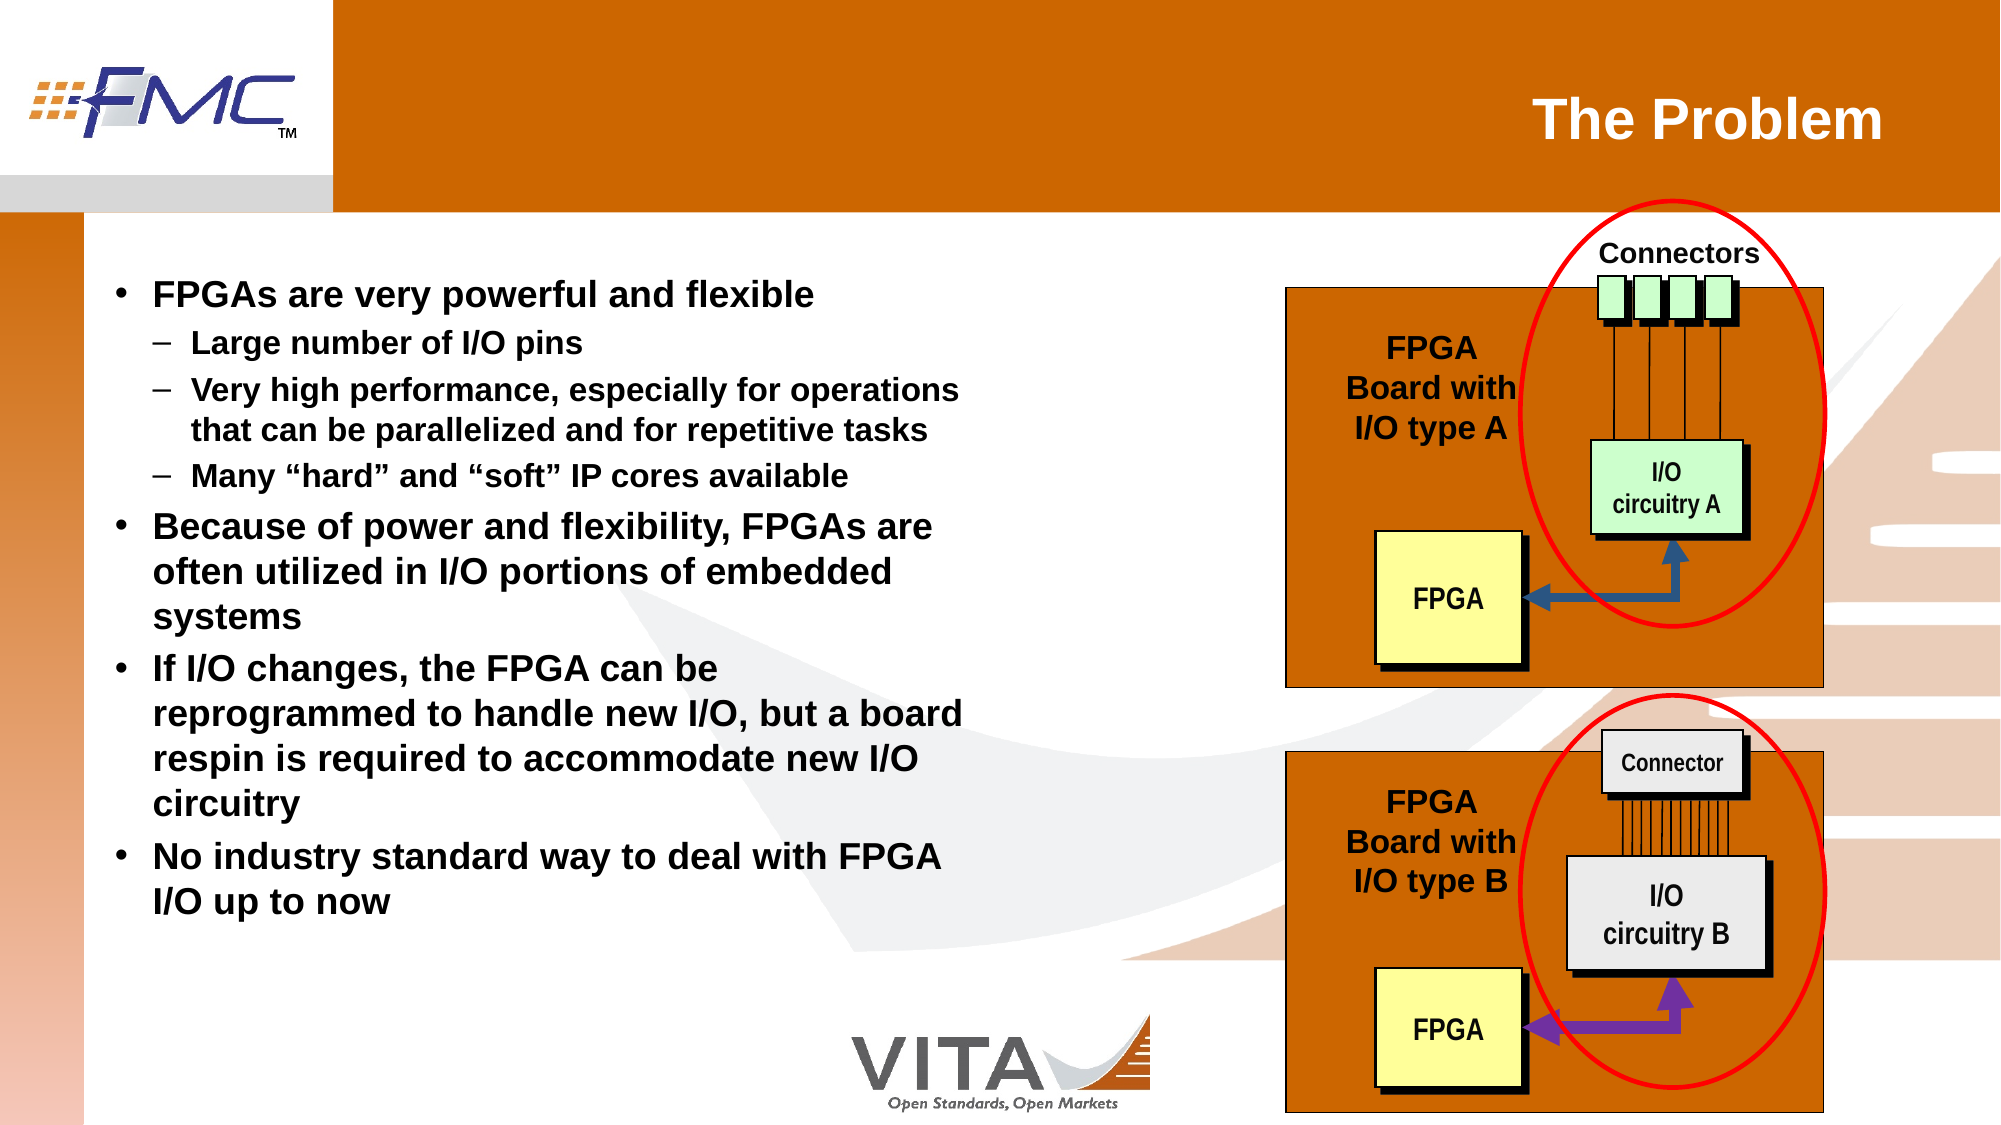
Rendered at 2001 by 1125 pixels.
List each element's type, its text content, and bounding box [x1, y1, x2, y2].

title The Problem [383, 45, 1900, 188]
text_box [1602, 201, 1743, 225]
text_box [1285, 730, 1824, 1113]
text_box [1285, 226, 1824, 688]
table_cell [594, 237, 1653, 963]
list FPGAs are very powerful and flexible Large number of I/O pins Very high performance, especially for operations that can be parallelized and for repetitive tasks Many “hard” and “soft” IP cores available Because of power and flexibility, FPGAs are often utilized in I/O portions of embedded systems If I/O changes, the FPGA can be reprogrammed to handle new I/O, but a board respin is required to accommodate new I/O circuitry No industry standard way to deal with FPGA I/O up to now [99, 262, 984, 1005]
picture [29, 45, 305, 167]
text_box [1588, 696, 1757, 728]
picture [849, 1010, 1150, 1113]
table_cell [1693, 237, 2000, 963]
